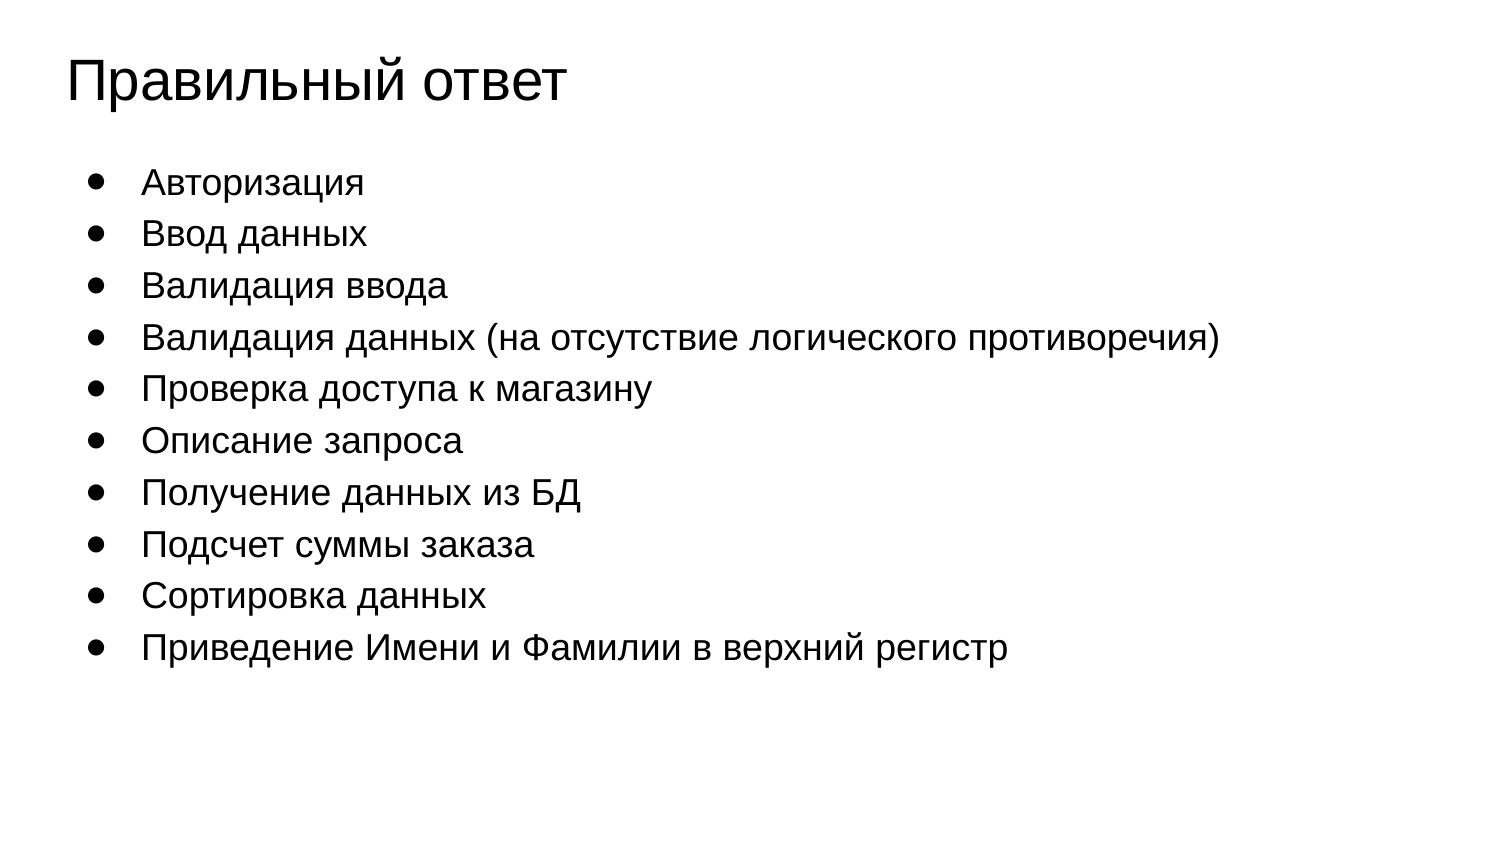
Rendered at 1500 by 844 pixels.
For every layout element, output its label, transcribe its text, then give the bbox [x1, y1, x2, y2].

title Правильный ответ [51, 26, 1449, 121]
list Авторизация Ввод данных Валидация ввода Валидация данных (на отсутствие логического противоречия) Проверка доступа к магазину Описание запроса Получение данных из БД Подсчет суммы заказа Сортировка данных Приведение Имени и Фамилии в верхний регистр [51, 135, 1449, 671]
